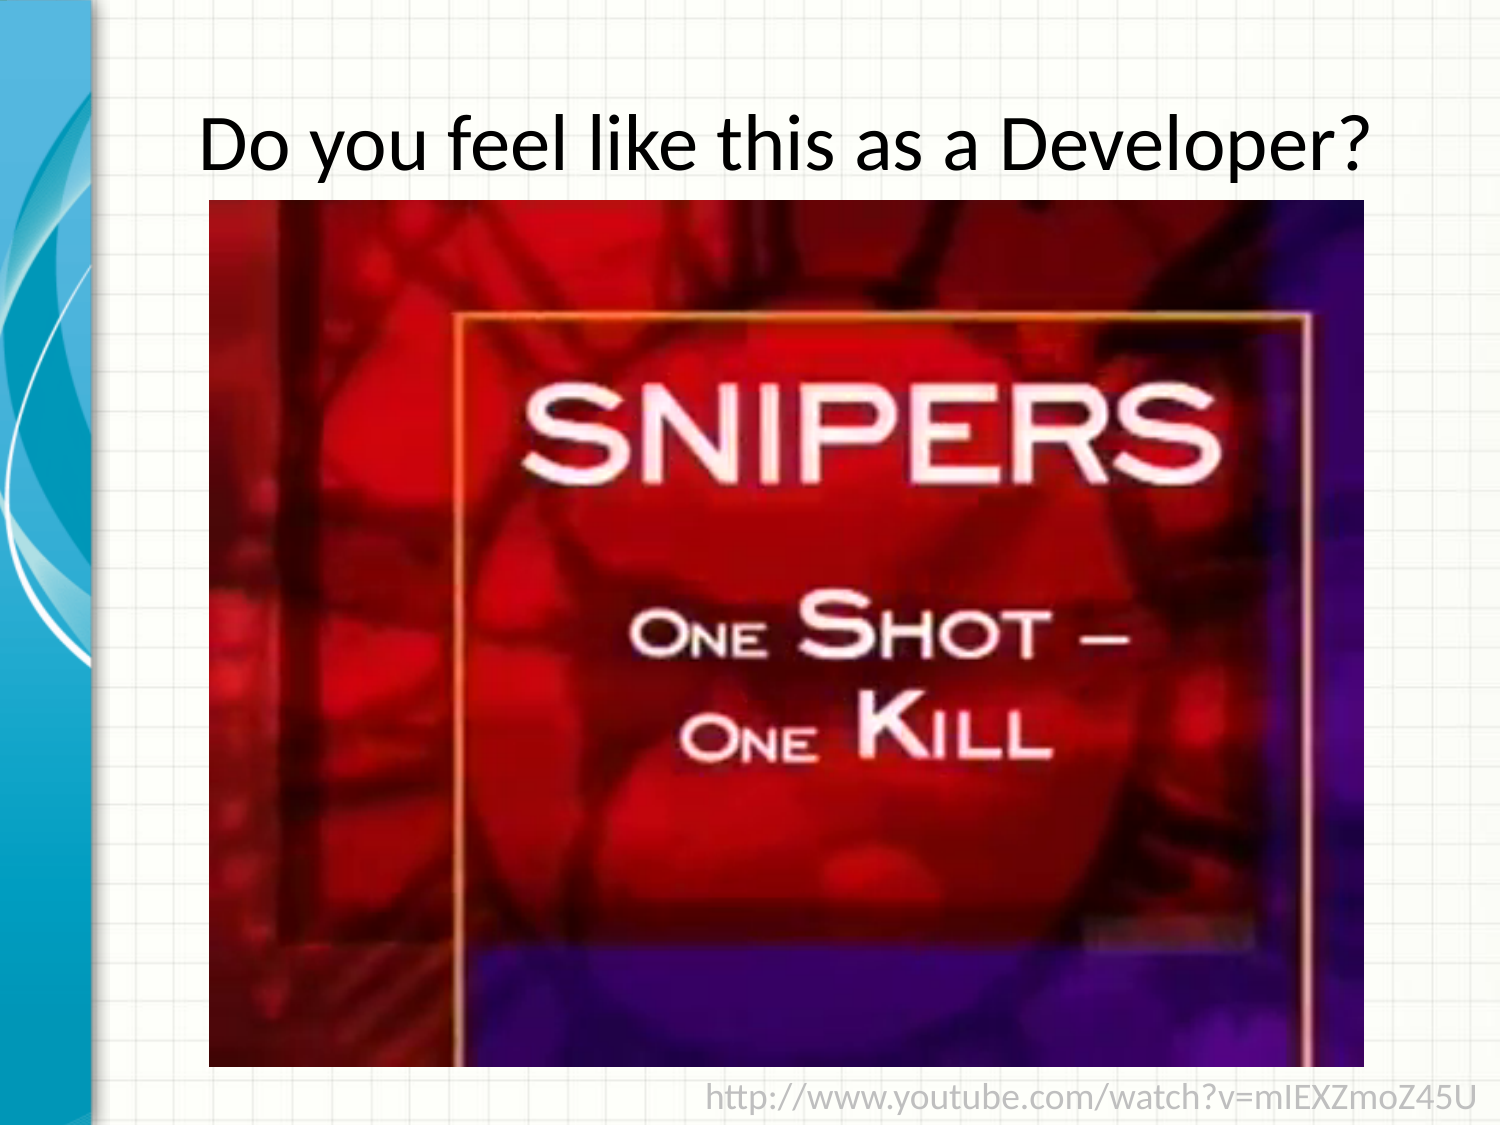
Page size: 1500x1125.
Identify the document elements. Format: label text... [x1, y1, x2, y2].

title Do you feel like this as a Developer? [125, 44, 1450, 232]
picture [0, 0, 1500, 1125]
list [208, 199, 1365, 1068]
text_box http://www.youtube.com/watch?v=mIEXZmoZ45U [690, 1064, 1494, 1125]
